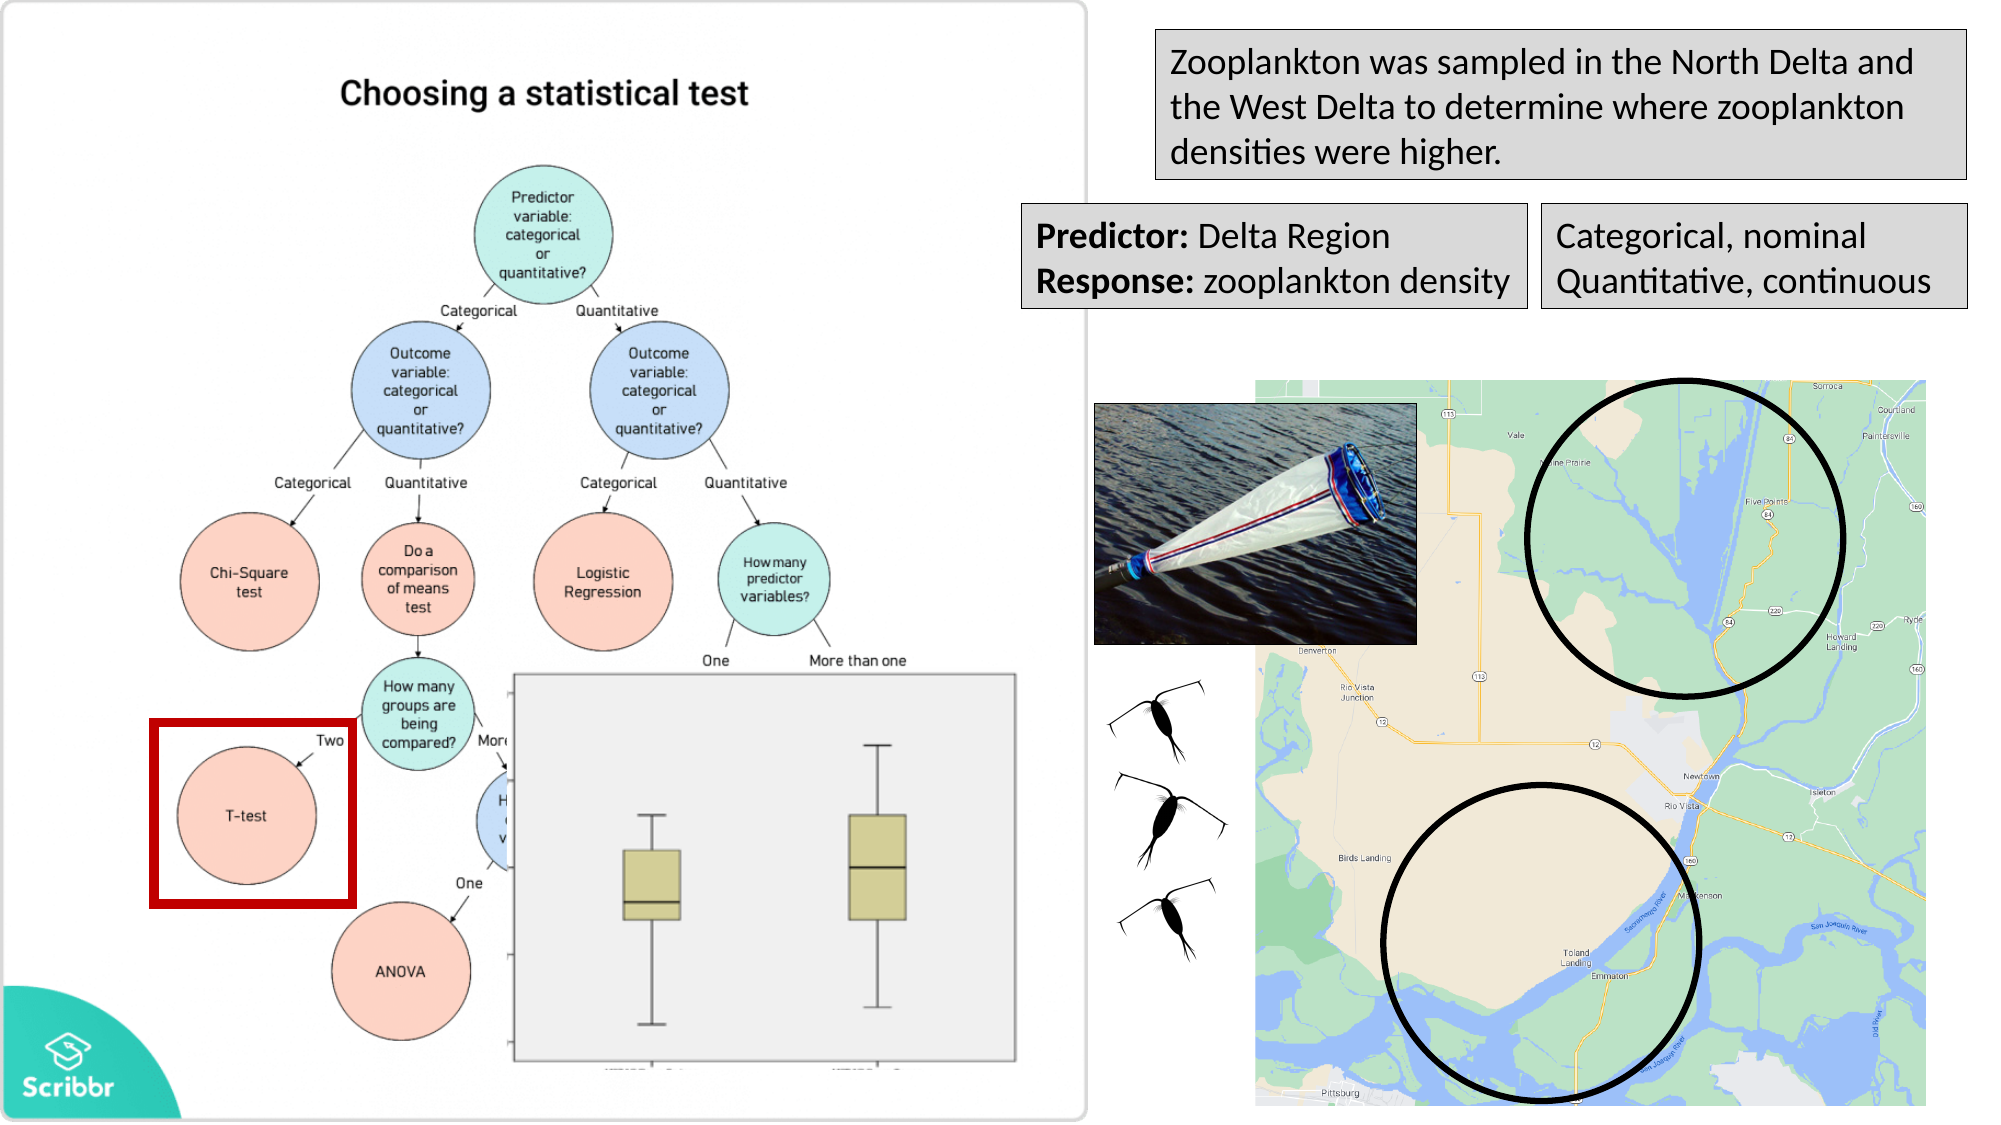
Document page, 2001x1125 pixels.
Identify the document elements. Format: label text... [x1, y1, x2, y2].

text_box Predictor: Delta Region Response: zooplankton density [1088, 203, 1528, 309]
picture [1094, 380, 1926, 1106]
picture [1106, 679, 1205, 765]
picture [1116, 877, 1216, 963]
picture [506, 667, 1023, 1070]
text_box Zooplankton was sampled in the North Delta and the West Delta to determine where zooplankton densities were higher. [1155, 29, 1967, 180]
picture [1113, 771, 1229, 872]
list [0, 0, 1088, 1122]
text_box Categorical, nominal Quantitative, continuous [1541, 203, 1968, 309]
